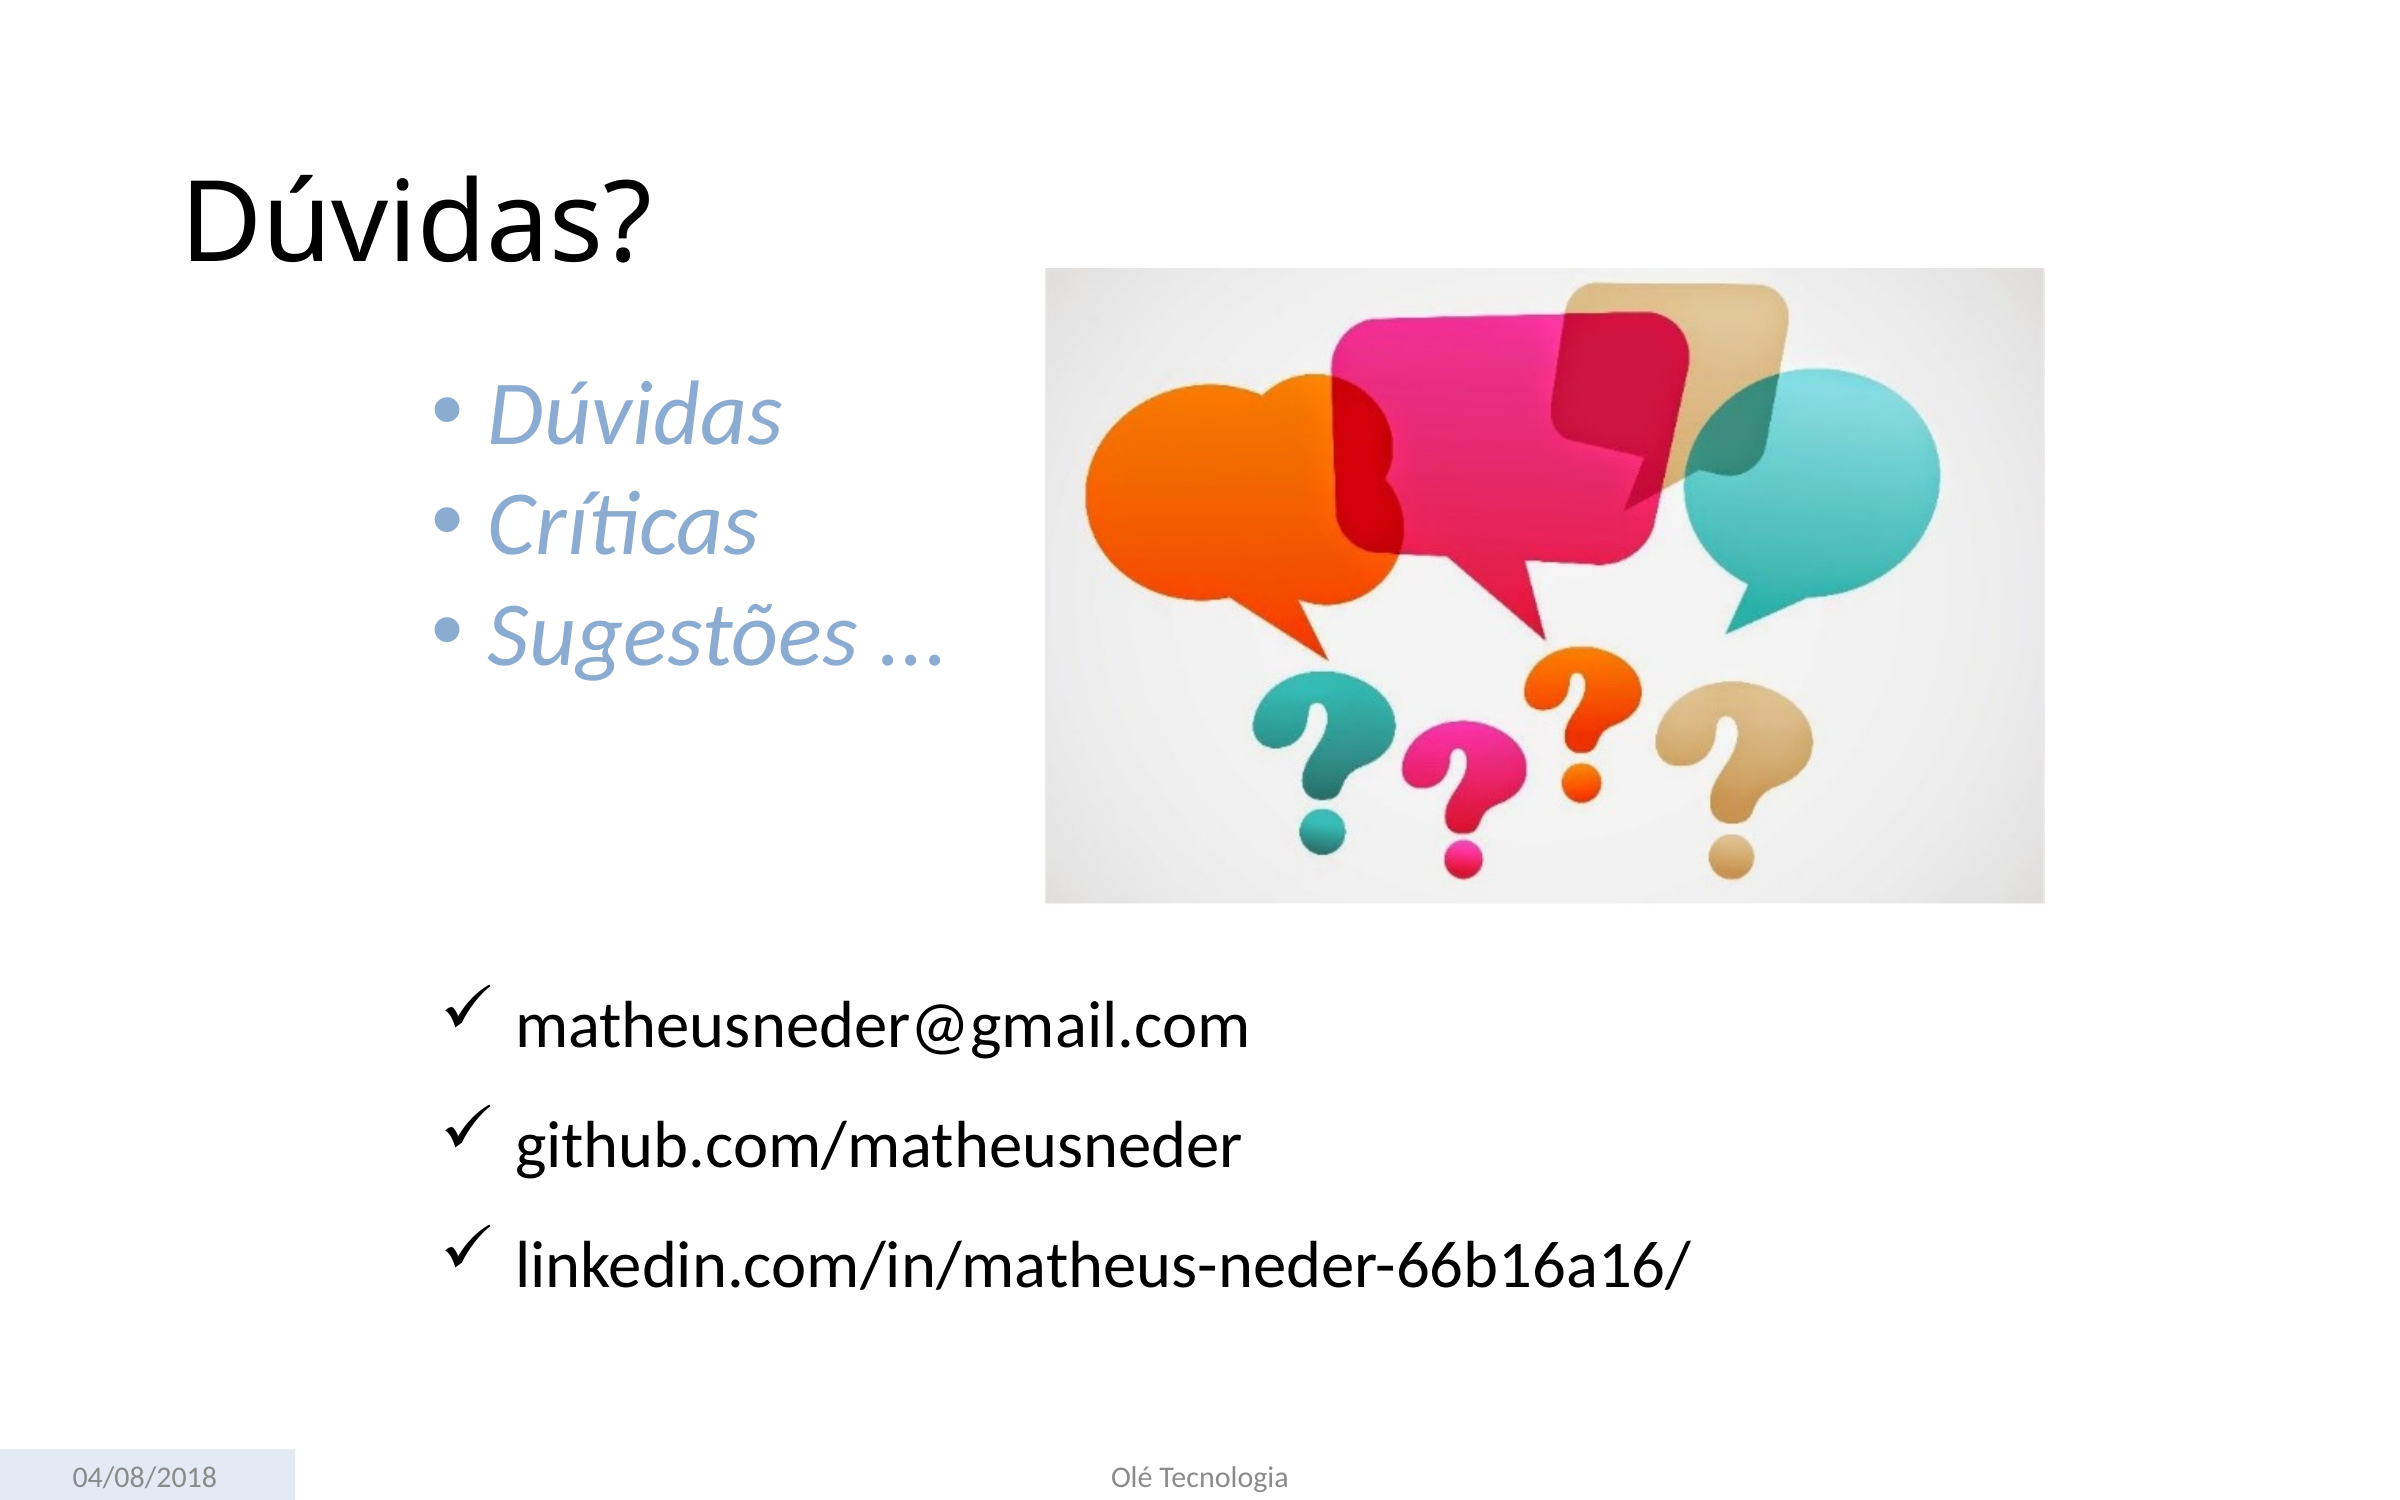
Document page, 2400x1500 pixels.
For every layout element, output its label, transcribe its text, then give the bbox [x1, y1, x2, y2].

text_box Dúvidas Críticas Sugestões ... [416, 346, 1008, 691]
footer Olé Tecnologia [795, 1435, 1605, 1500]
picture [1045, 268, 2045, 910]
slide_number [57, 1435, 598, 1500]
text_box matheusneder@gmail.com github.com/matheusneder linkedin.com/in/matheus-neder-66b16a16/ [425, 933, 1707, 1308]
title Dúvidas? [165, 79, 2235, 370]
